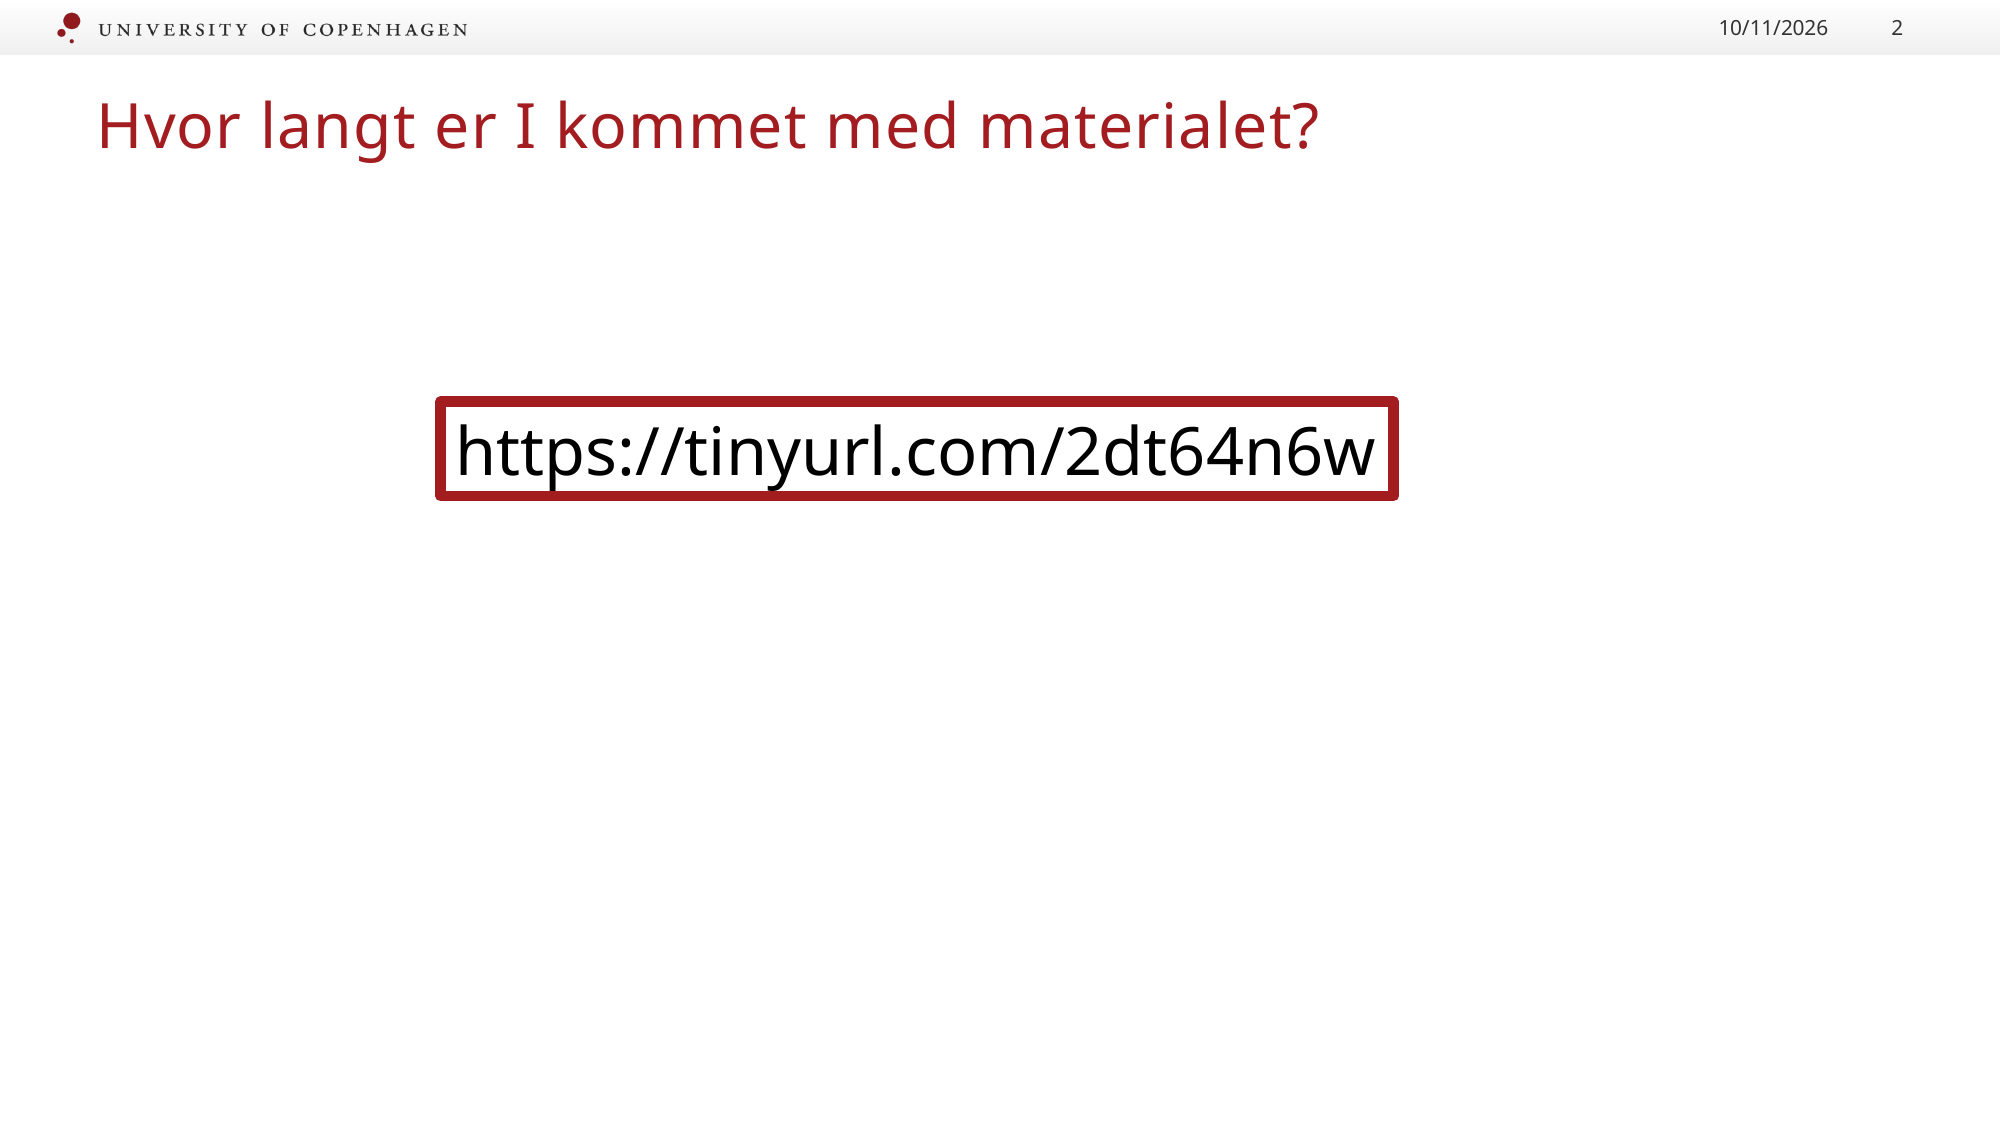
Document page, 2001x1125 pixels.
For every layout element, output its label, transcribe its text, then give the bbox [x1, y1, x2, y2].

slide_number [1694, 14, 1829, 43]
title Hvor langt er I kommet med materialet? [96, 86, 1904, 229]
text_box https://tinyurl.com/2dt64n6w [440, 401, 1394, 497]
slide_number 2 [1840, 14, 1904, 43]
picture [92, 15, 475, 42]
